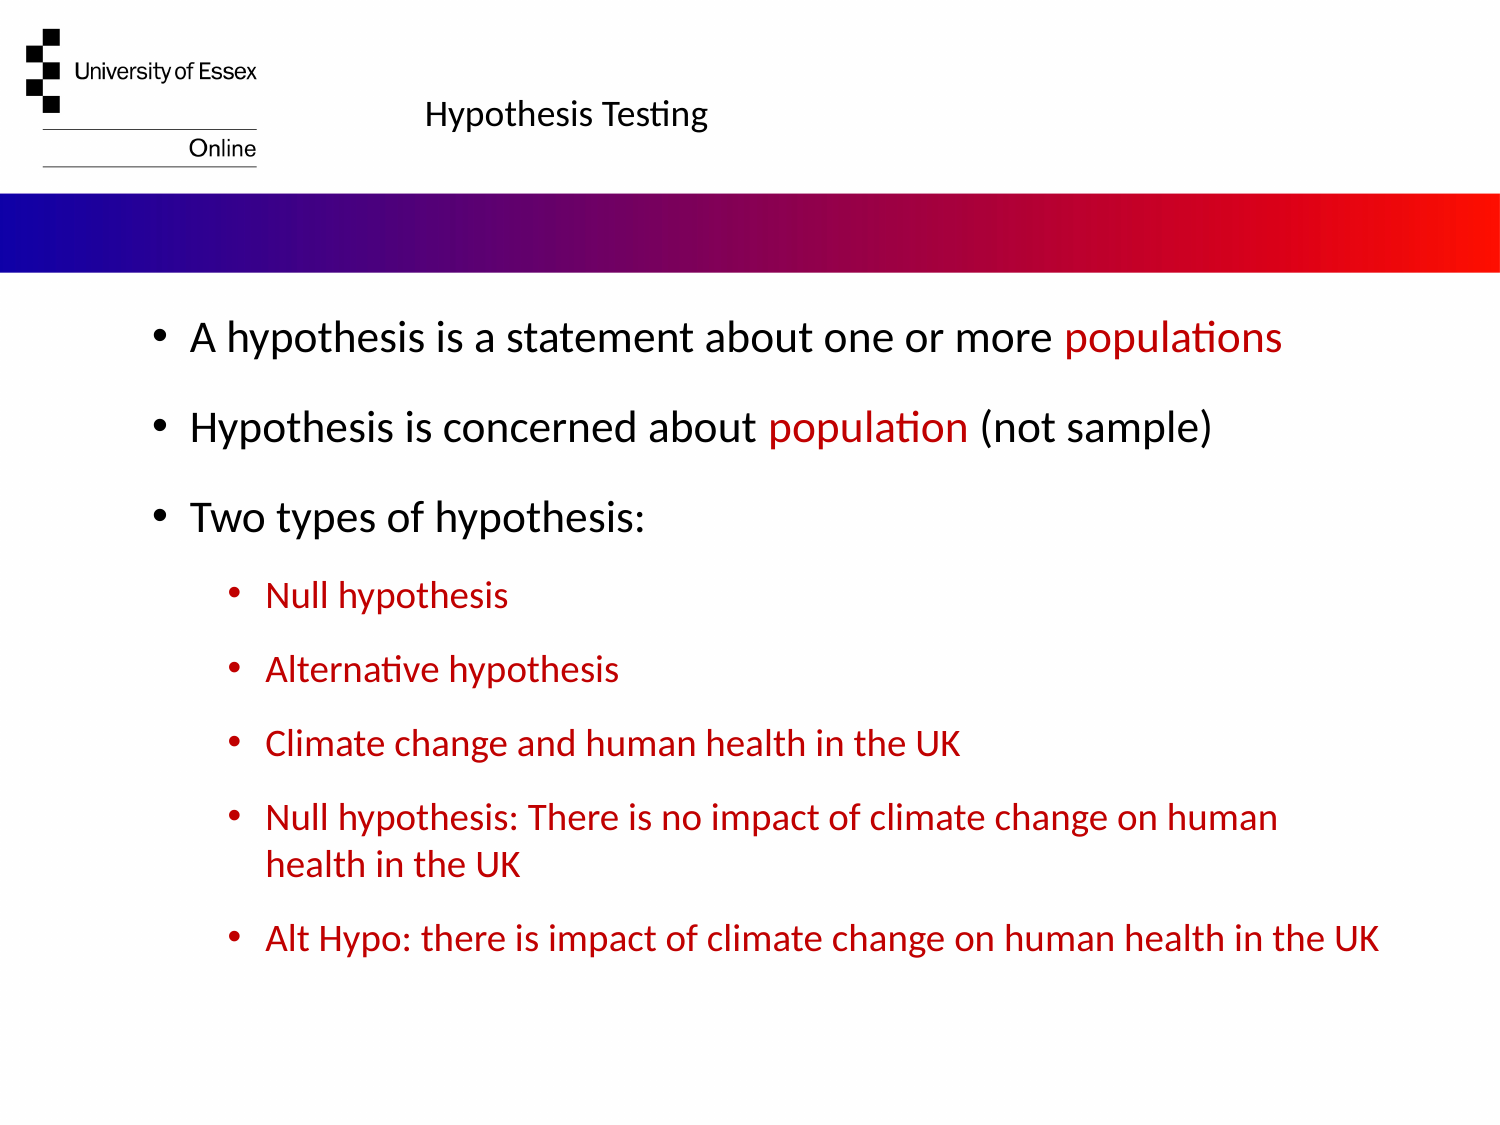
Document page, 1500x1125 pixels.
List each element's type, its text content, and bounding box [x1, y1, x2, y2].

text_box A hypothesis is a statement about one or more populations Hypothesis is concerned about population (not sample) Two types of hypothesis: Null hypothesis Alternative hypothesis Climate change and human health in the UK Null hypothesis: There is no impact of climate change on human health in the UK Alt Hypo: there is impact of climate change on human health in the UK [137, 299, 1396, 1014]
picture [0, 0, 1500, 1125]
text_box Hypothesis Testing [409, 81, 724, 141]
